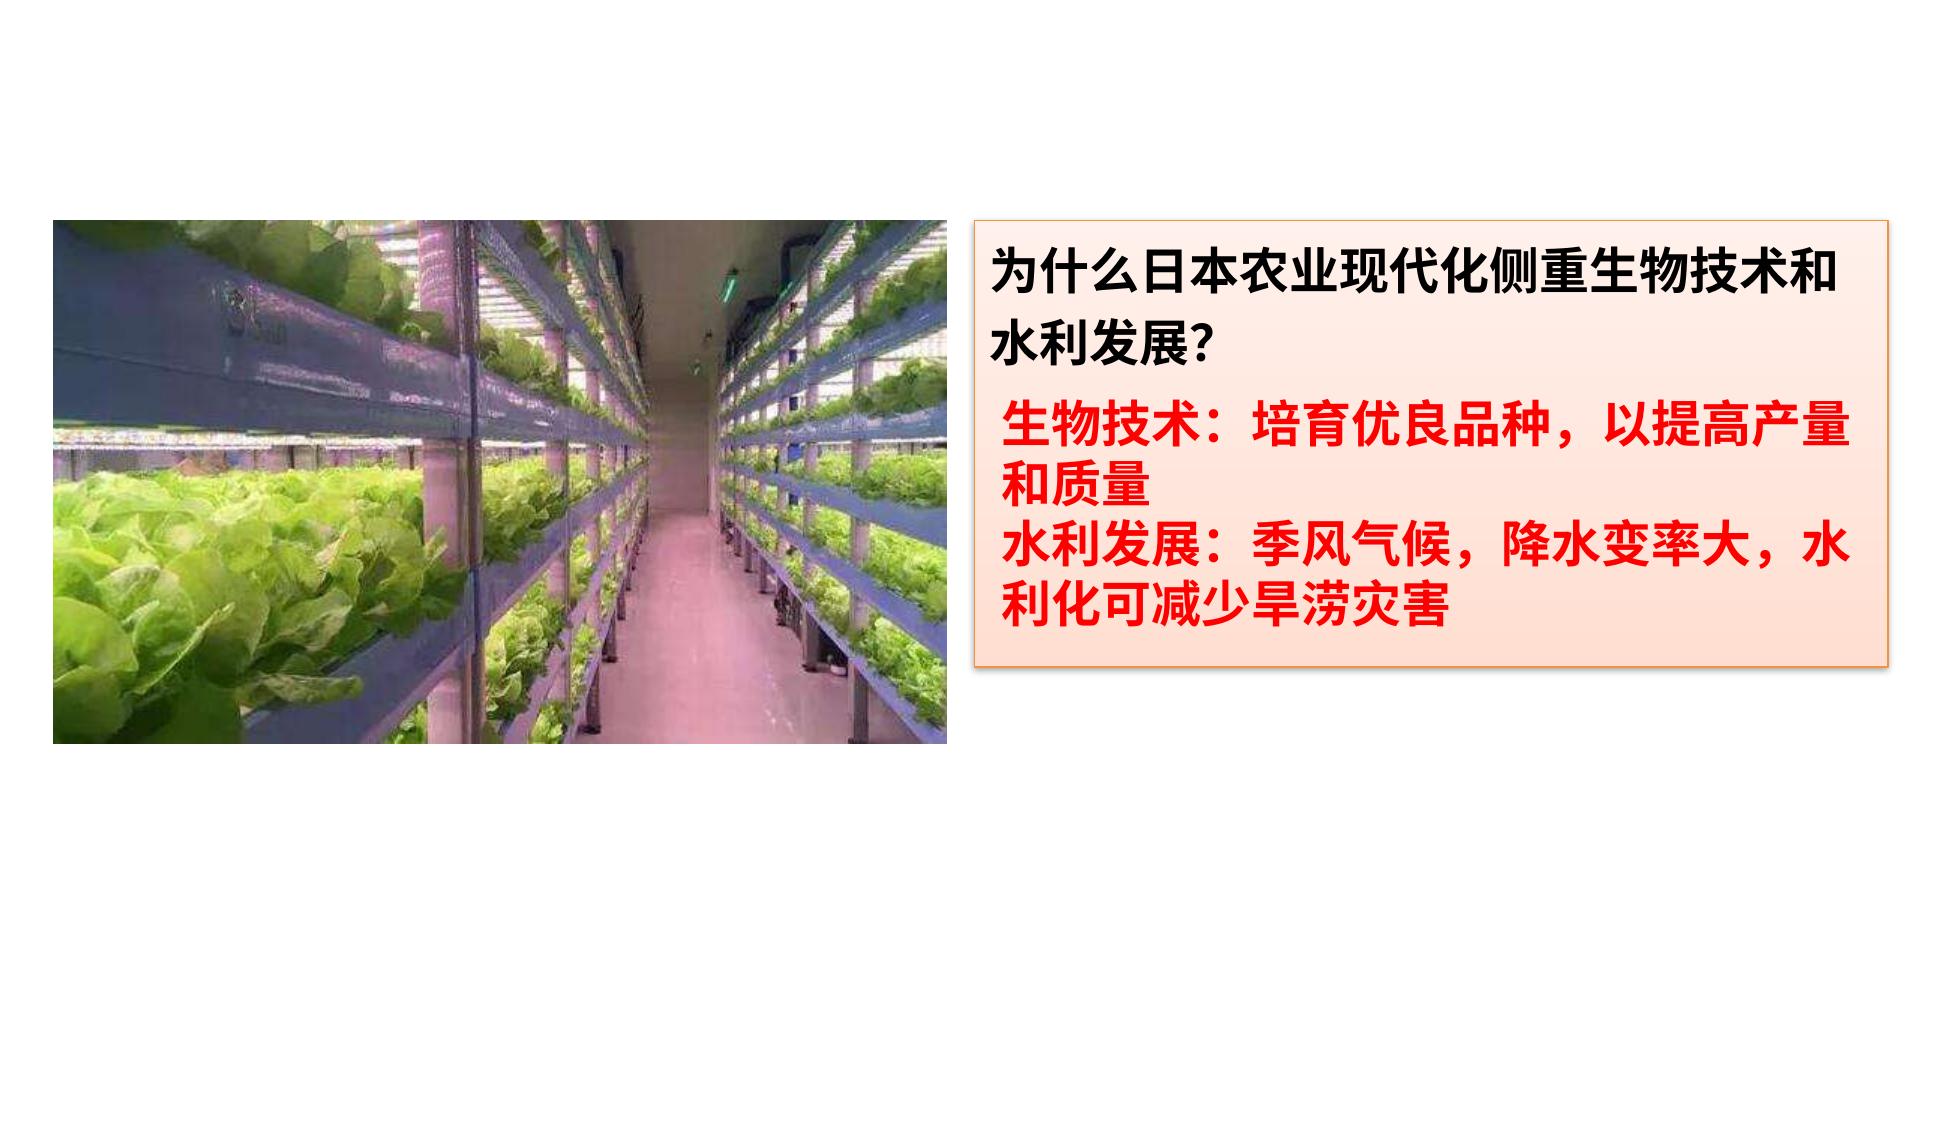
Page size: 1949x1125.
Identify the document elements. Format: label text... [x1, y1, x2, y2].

text_box 为什么日本农业现代化侧重生物技术和水利发展？ [974, 220, 1889, 668]
text_box 生物技术：培育优良品种，以提高产量和质量 水利发展：季风气候，降水变率大，水利化可减少旱涝灾害 [986, 385, 1873, 640]
picture [52, 220, 947, 745]
